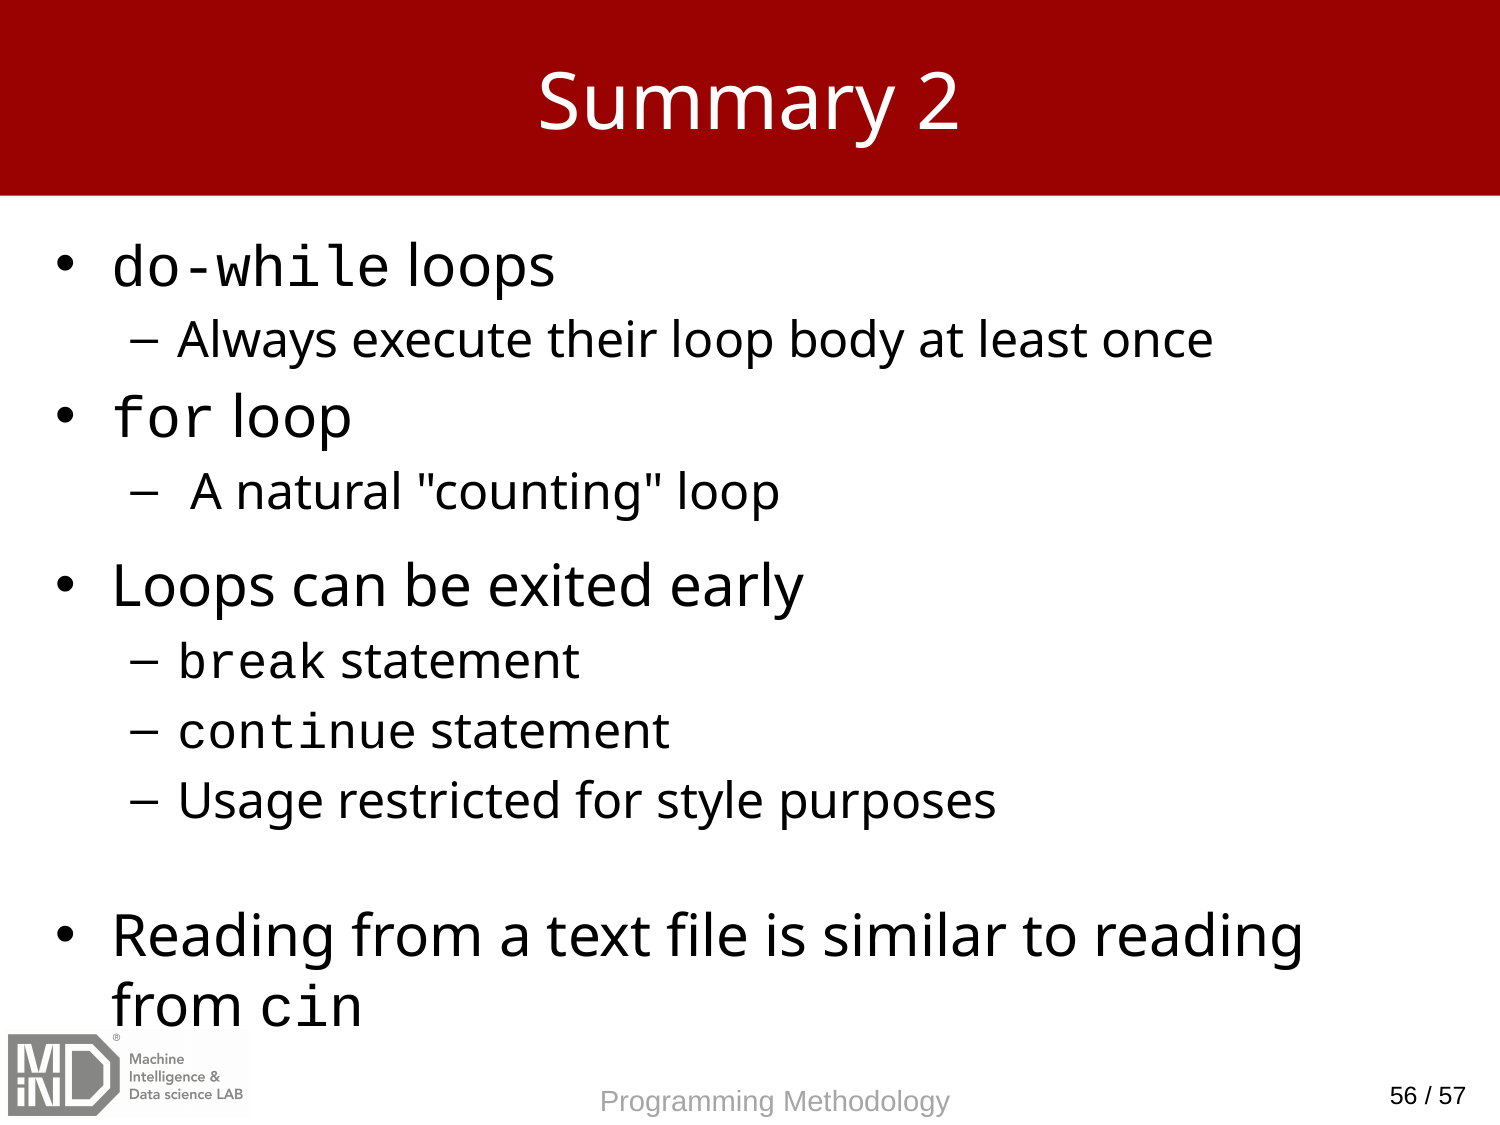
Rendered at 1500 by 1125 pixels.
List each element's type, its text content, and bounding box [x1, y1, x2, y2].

slide_number 56 / 57 [1144, 1064, 1482, 1125]
picture [5, 1029, 249, 1119]
list do-while loops Always execute their loop body at least once for loop A natural "counting" loop Loops can be exited early break statement continue statement Usage restricted for style purposes Reading from a text file is similar to reading from cin [40, 220, 1460, 963]
title Summary 2 [0, 0, 1500, 196]
